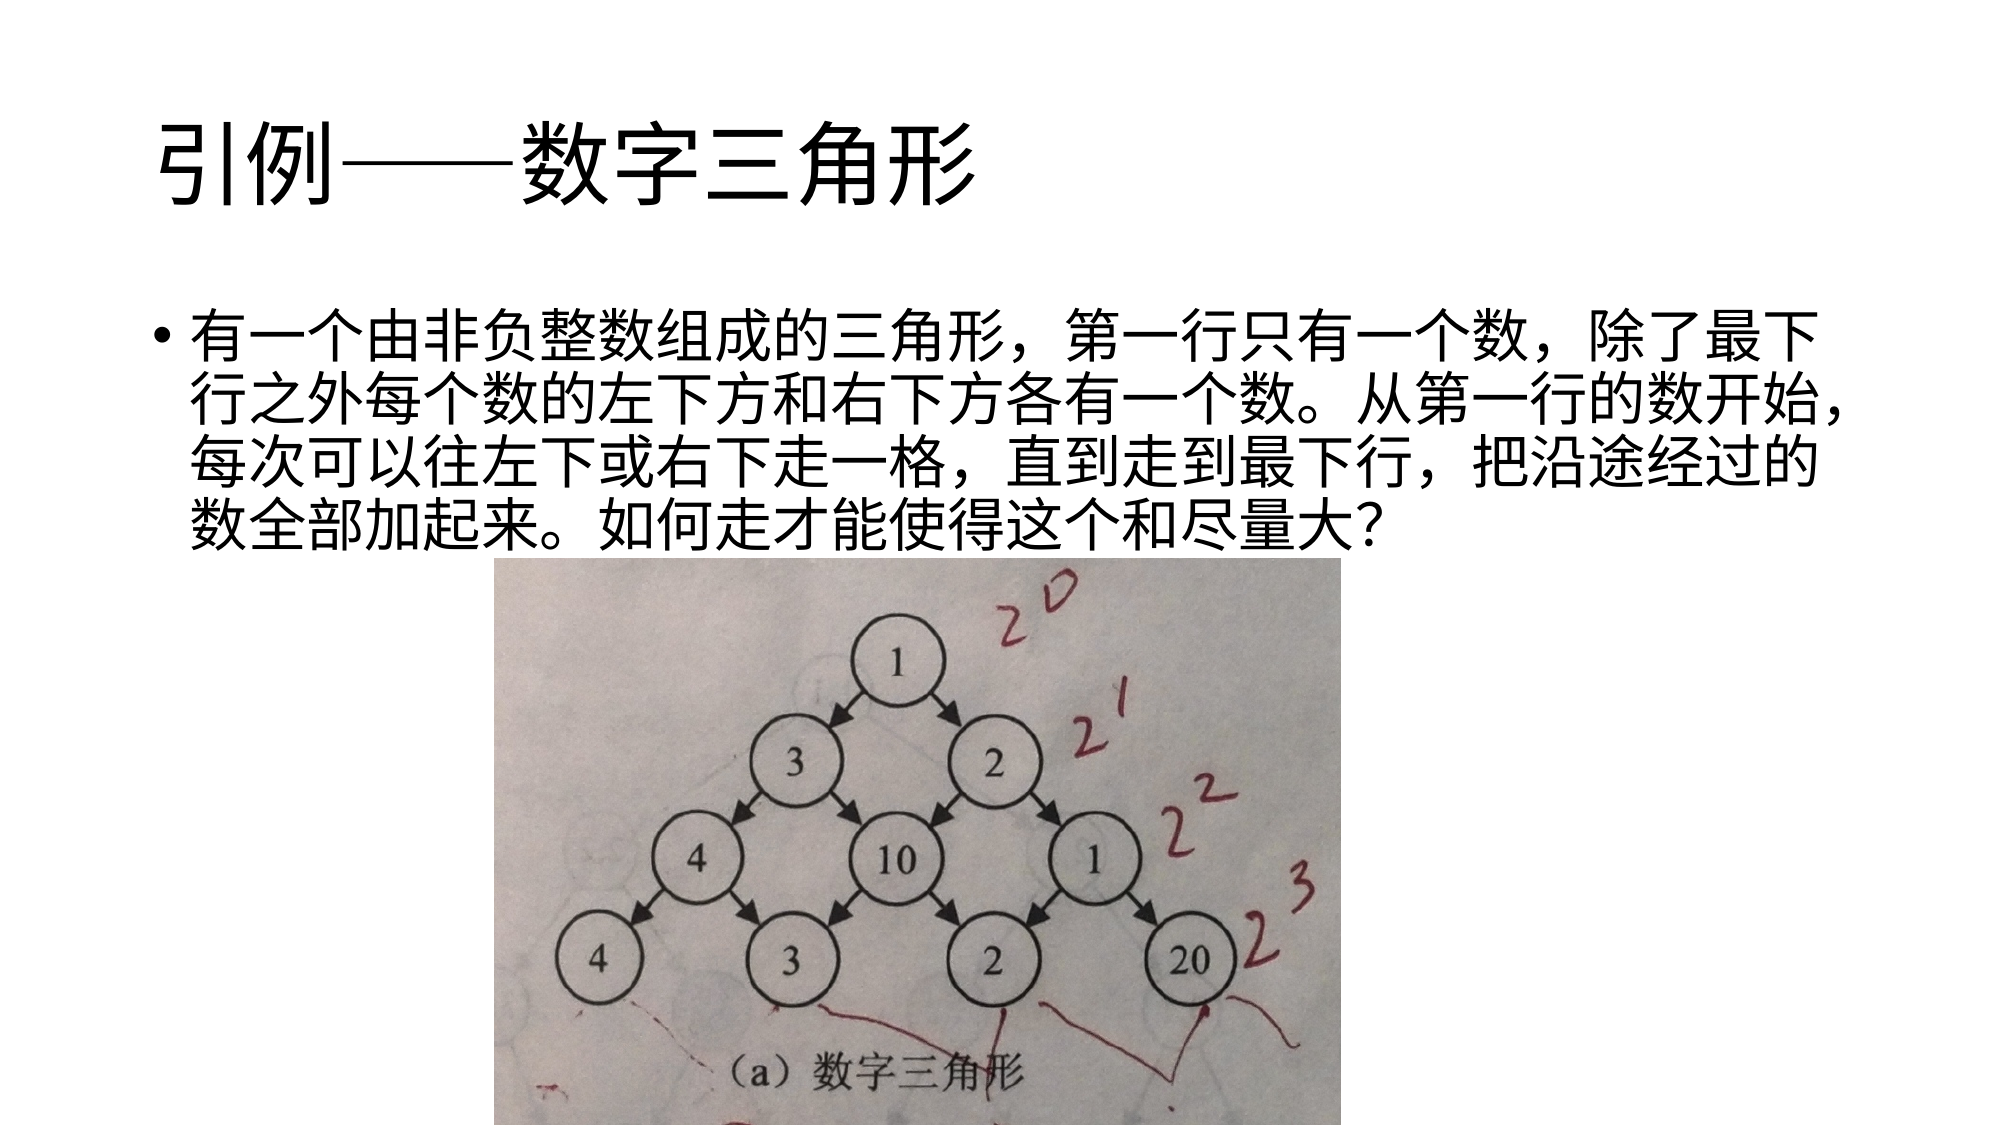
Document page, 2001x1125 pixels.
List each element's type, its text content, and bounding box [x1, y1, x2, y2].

title 引例——数字三角形 [137, 59, 1863, 278]
list 有一个由非负整数组成的三角形，第一行只有一个数，除了最下行之外每个数的左下方和右下方各有一个数。从第一行的数开始，每次可以往左下或右下走一格，直到走到最下行，把沿途经过的数全部加起来。如何走才能使得这个和尽量大？ [137, 299, 1863, 1014]
picture [494, 558, 1341, 1125]
